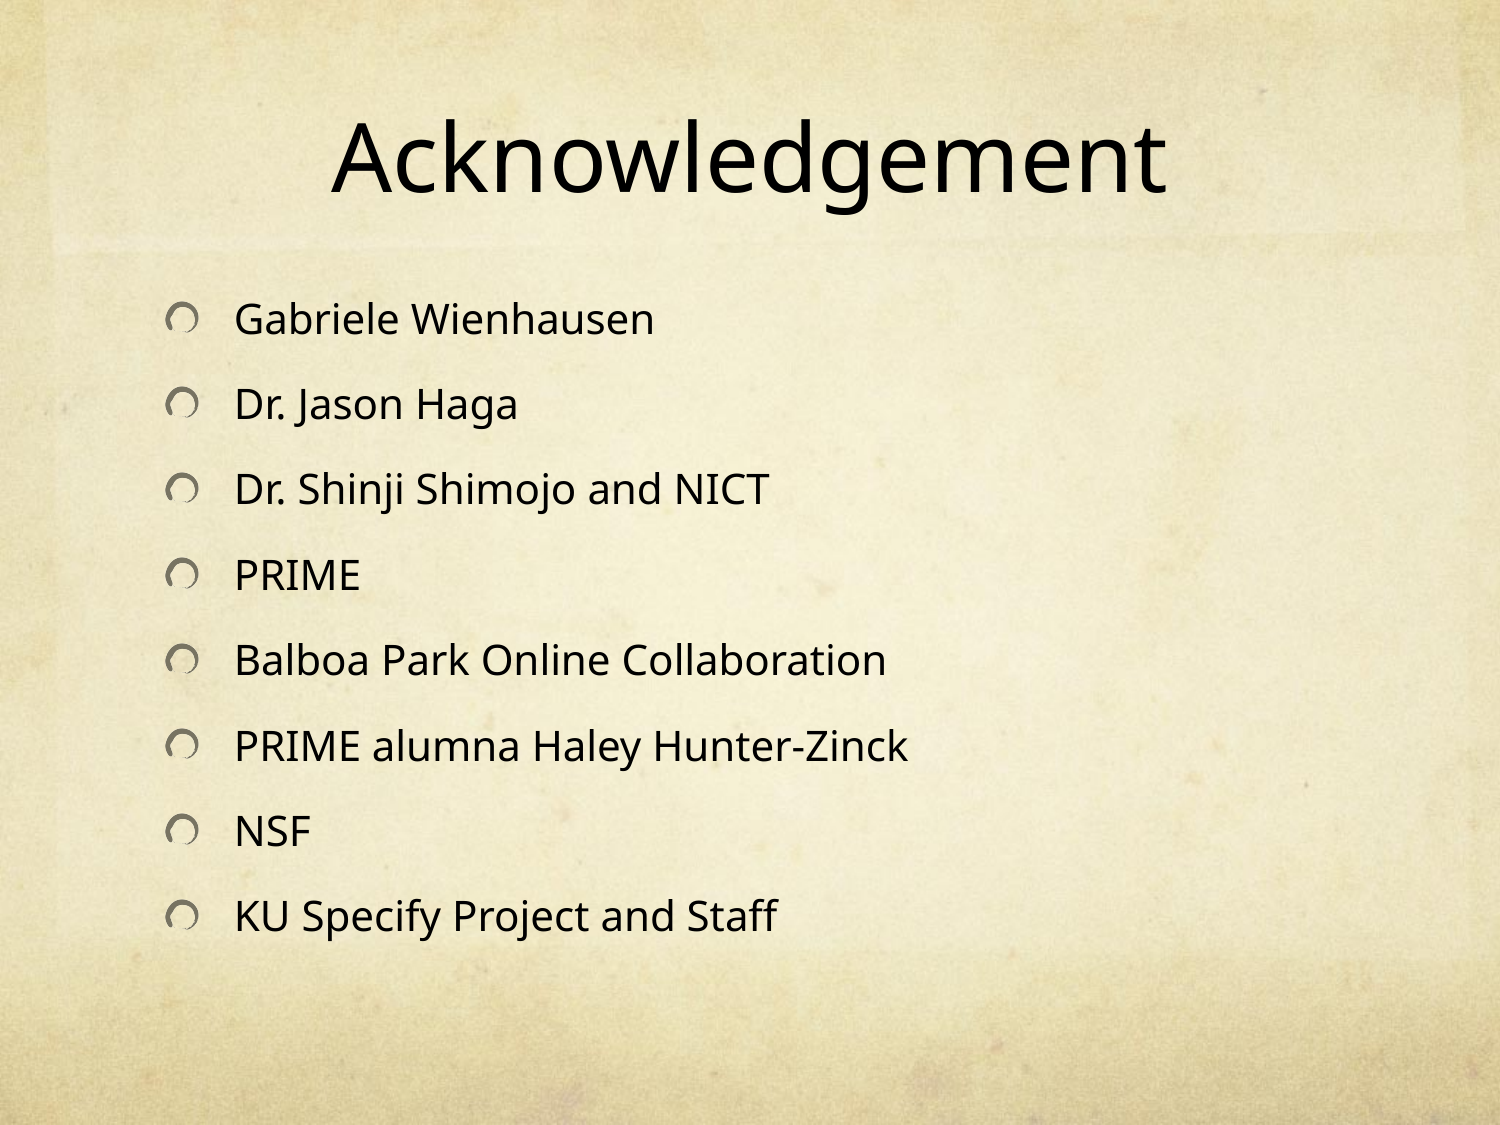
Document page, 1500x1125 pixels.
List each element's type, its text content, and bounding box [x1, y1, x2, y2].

list Gabriele Wienhausen Dr. Jason Haga Dr. Shinji Shimojo and NICT PRIME Balboa Park Online Collaboration PRIME alumna Haley Hunter-Zinck NSF KU Specify Project and Staff [150, 284, 1350, 950]
title Acknowledgement [150, 82, 1350, 225]
picture [0, 0, 1500, 1125]
